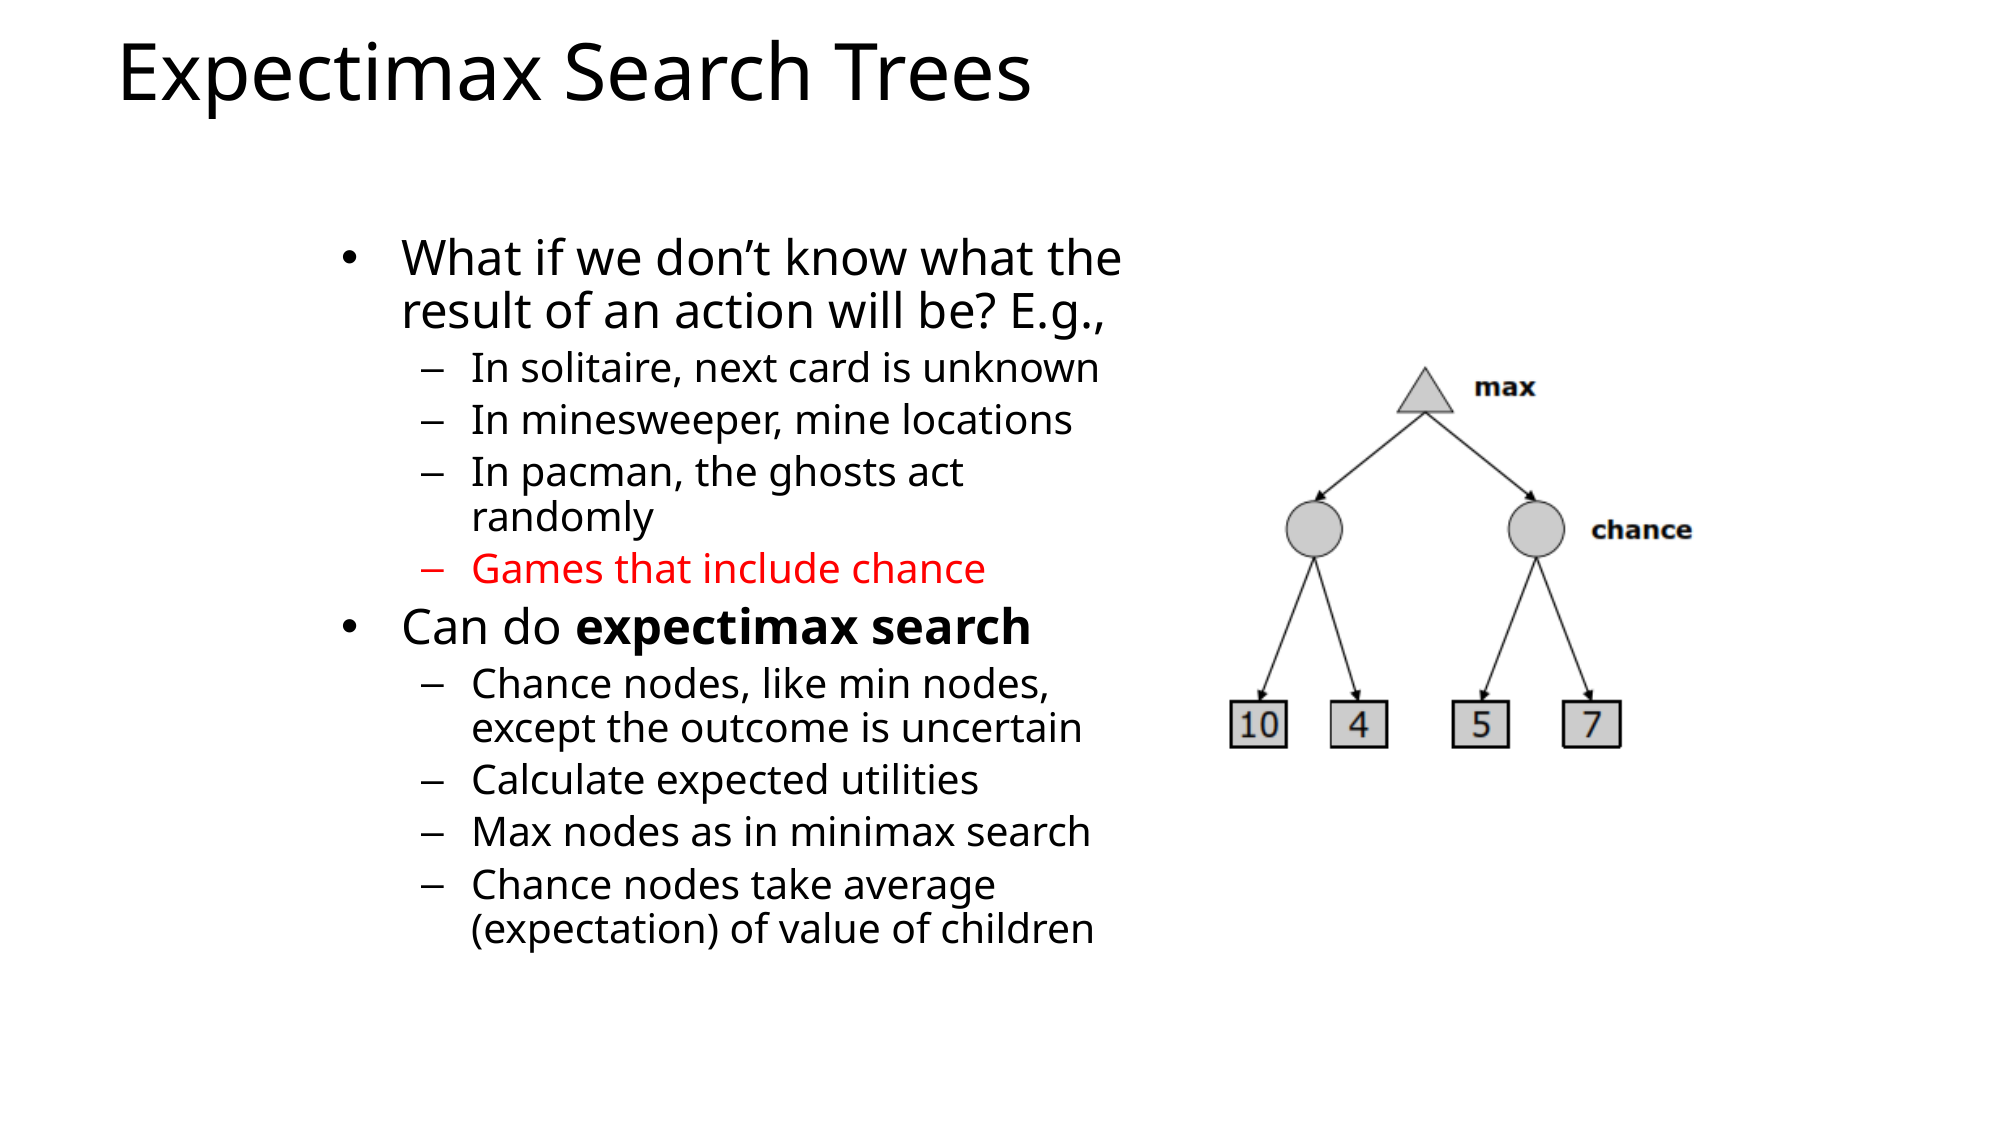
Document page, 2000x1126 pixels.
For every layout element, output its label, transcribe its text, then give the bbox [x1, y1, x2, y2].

title Expectimax Search Trees [99, 3, 1900, 134]
list What if we don’t know what the result of an action will be? E.g., In solitaire, next card is unknown In minesweeper, mine locations In pacman, the ghosts act randomly Games that include chance Can do expectimax search Chance nodes, like min nodes, except the outcome is uncertain Calculate expected utilities Max nodes as in minimax search Chance nodes take average (expectation) of value of children [324, 225, 1150, 1006]
picture [1212, 341, 1701, 801]
